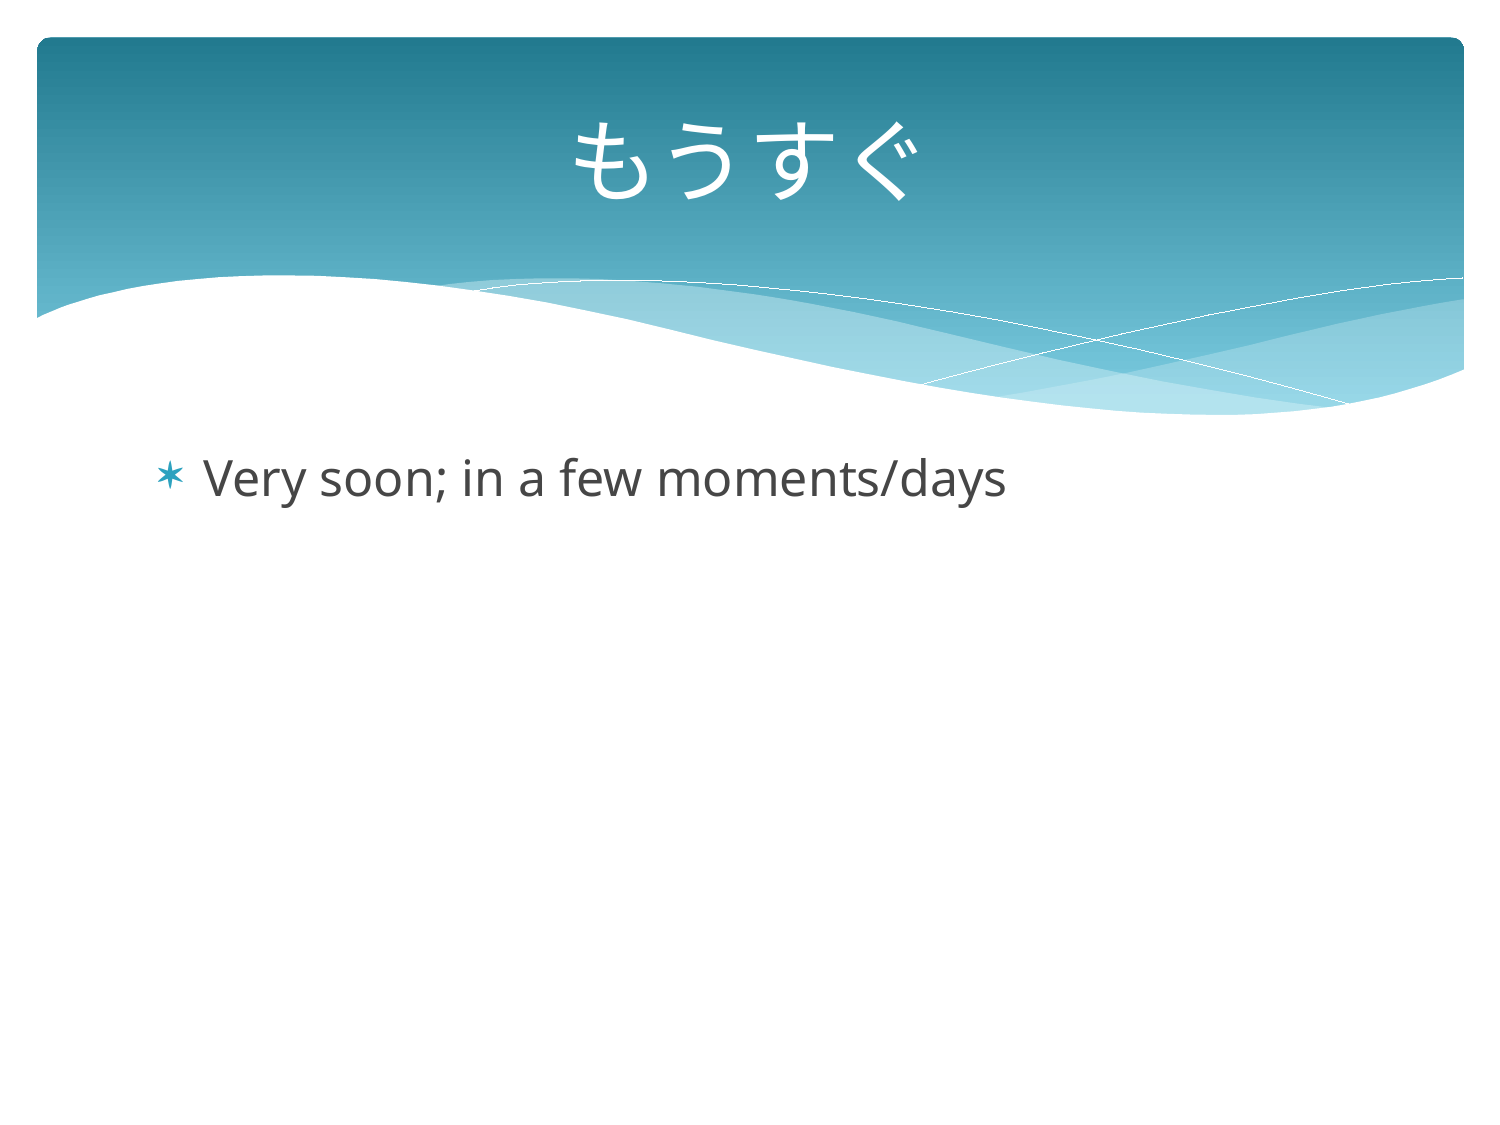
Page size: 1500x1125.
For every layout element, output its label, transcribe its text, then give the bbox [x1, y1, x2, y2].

list Very soon; in a few moments/days [143, 438, 1359, 1005]
title もうすぐ [75, 55, 1425, 261]
